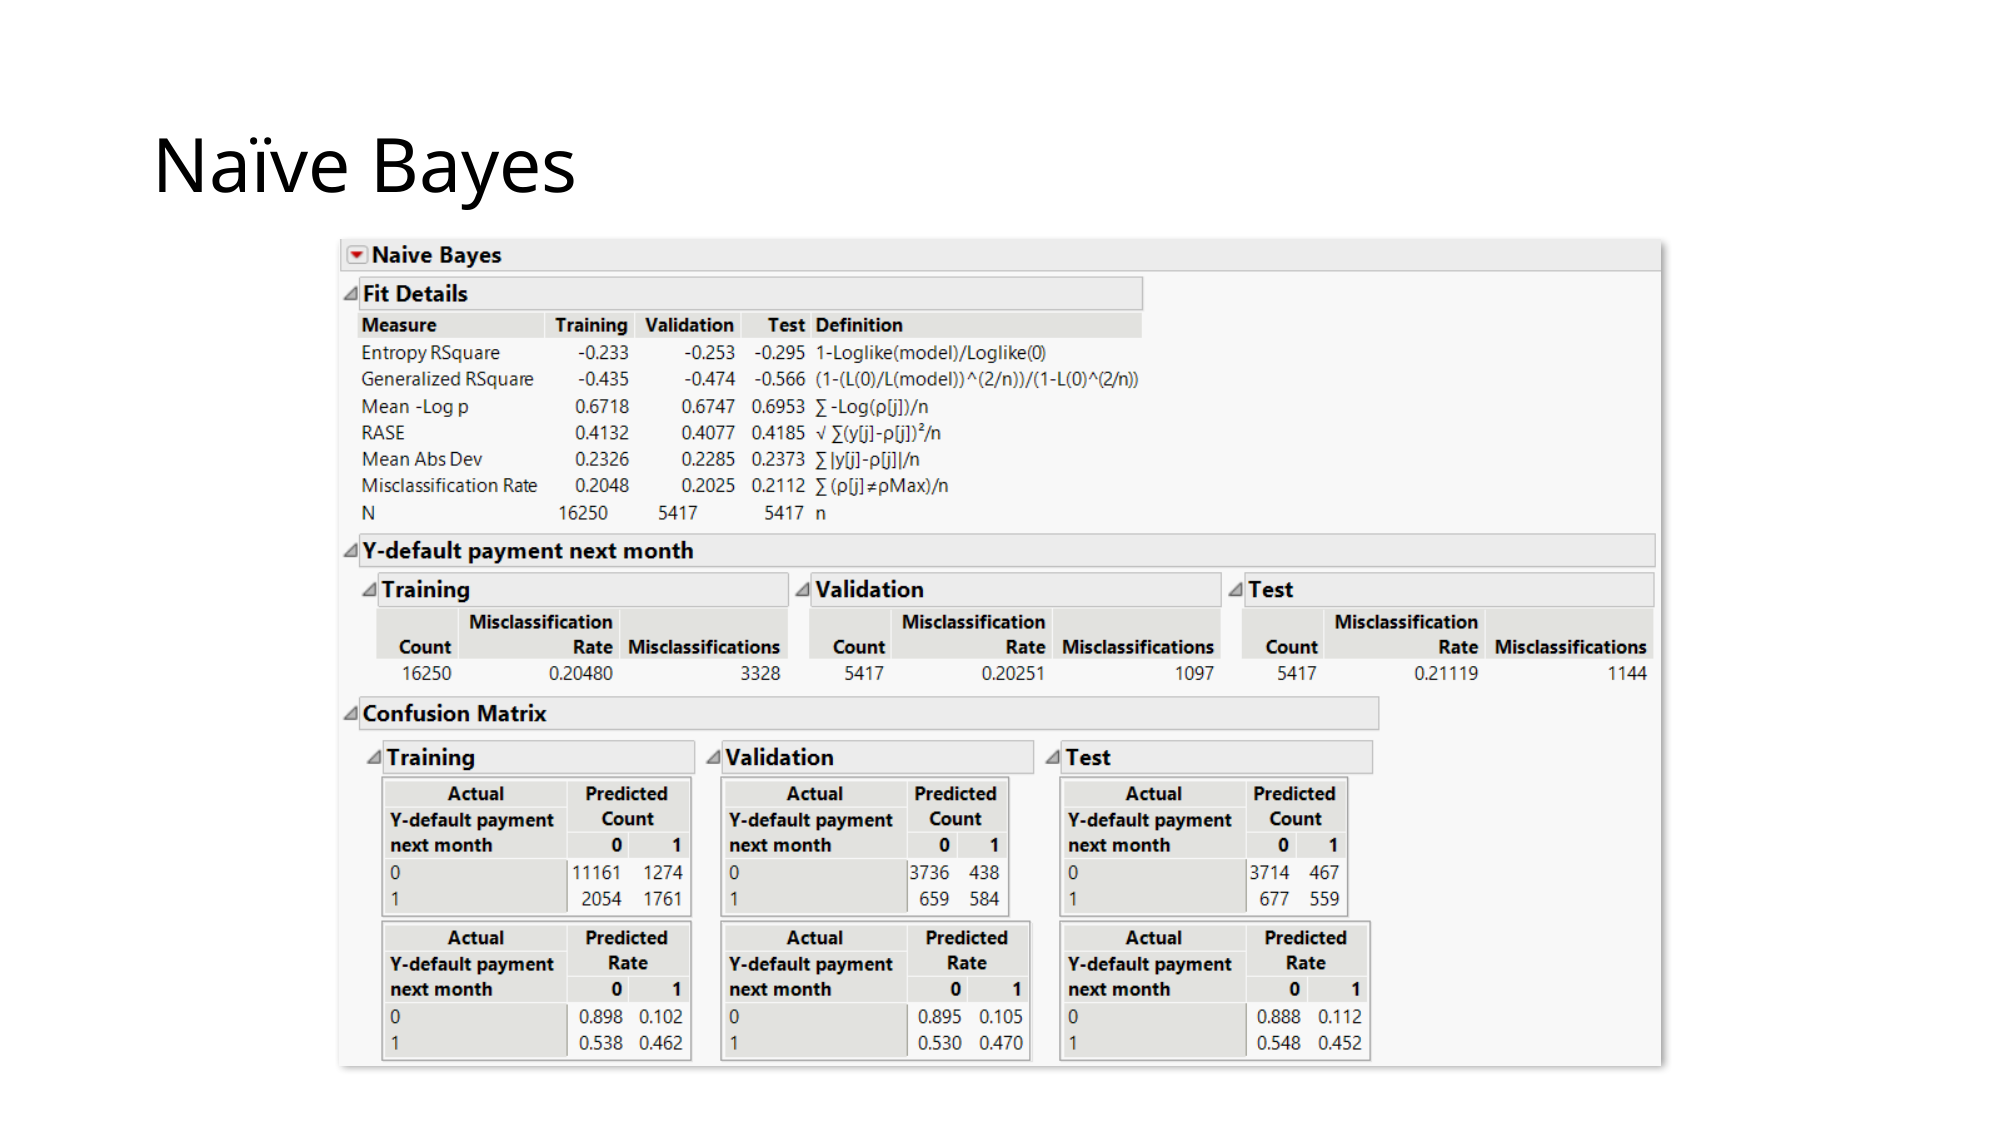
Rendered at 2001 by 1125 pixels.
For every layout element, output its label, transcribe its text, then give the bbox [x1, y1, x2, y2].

picture [339, 239, 1661, 1066]
title Naïve Bayes [137, 59, 1863, 278]
